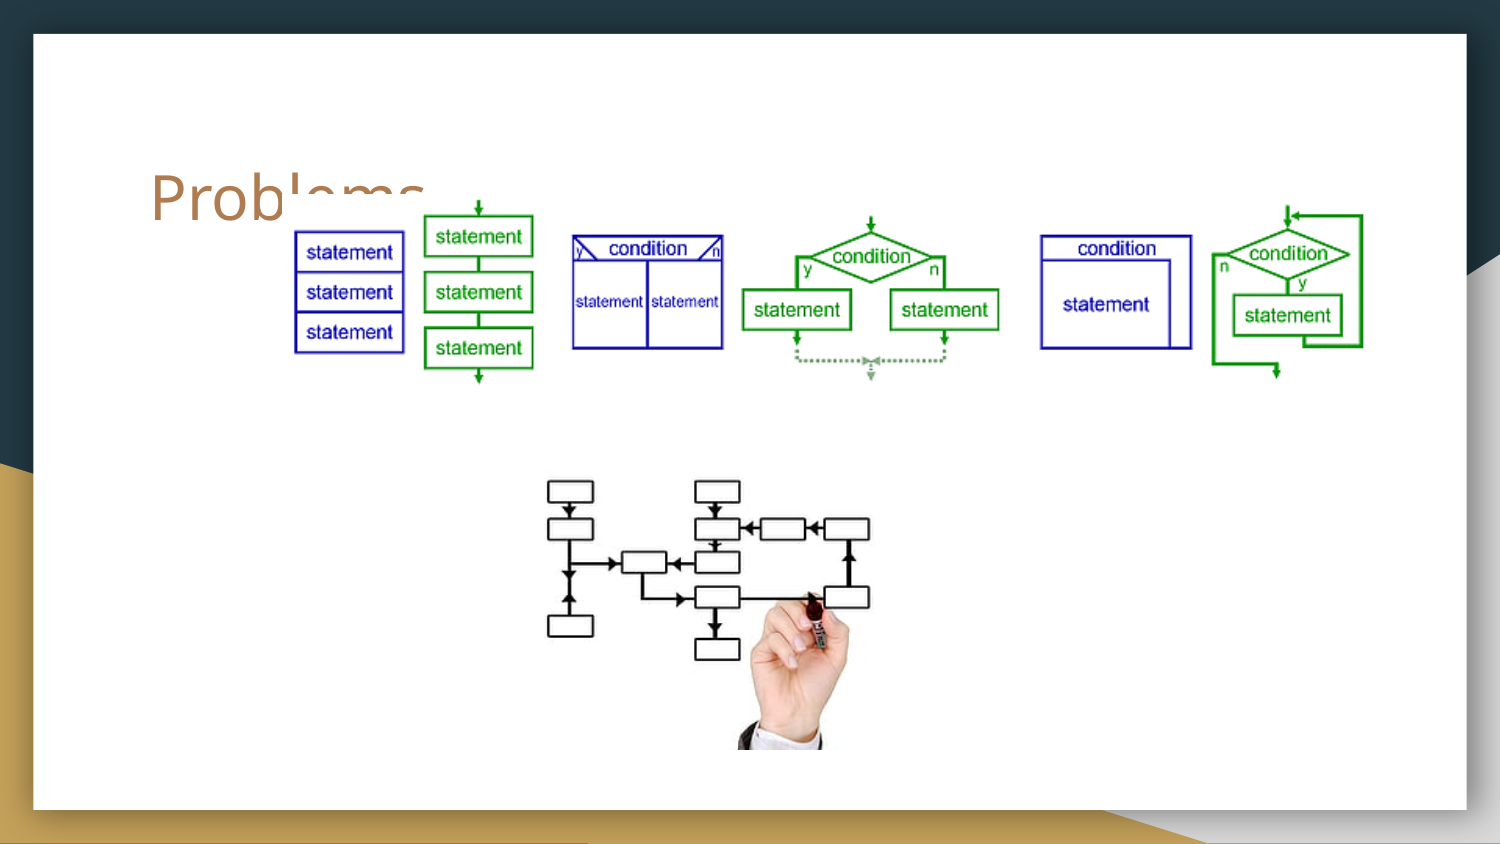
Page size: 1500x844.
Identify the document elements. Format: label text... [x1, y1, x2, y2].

title Problems [134, 138, 1366, 296]
picture [496, 449, 923, 751]
picture [281, 194, 1377, 391]
